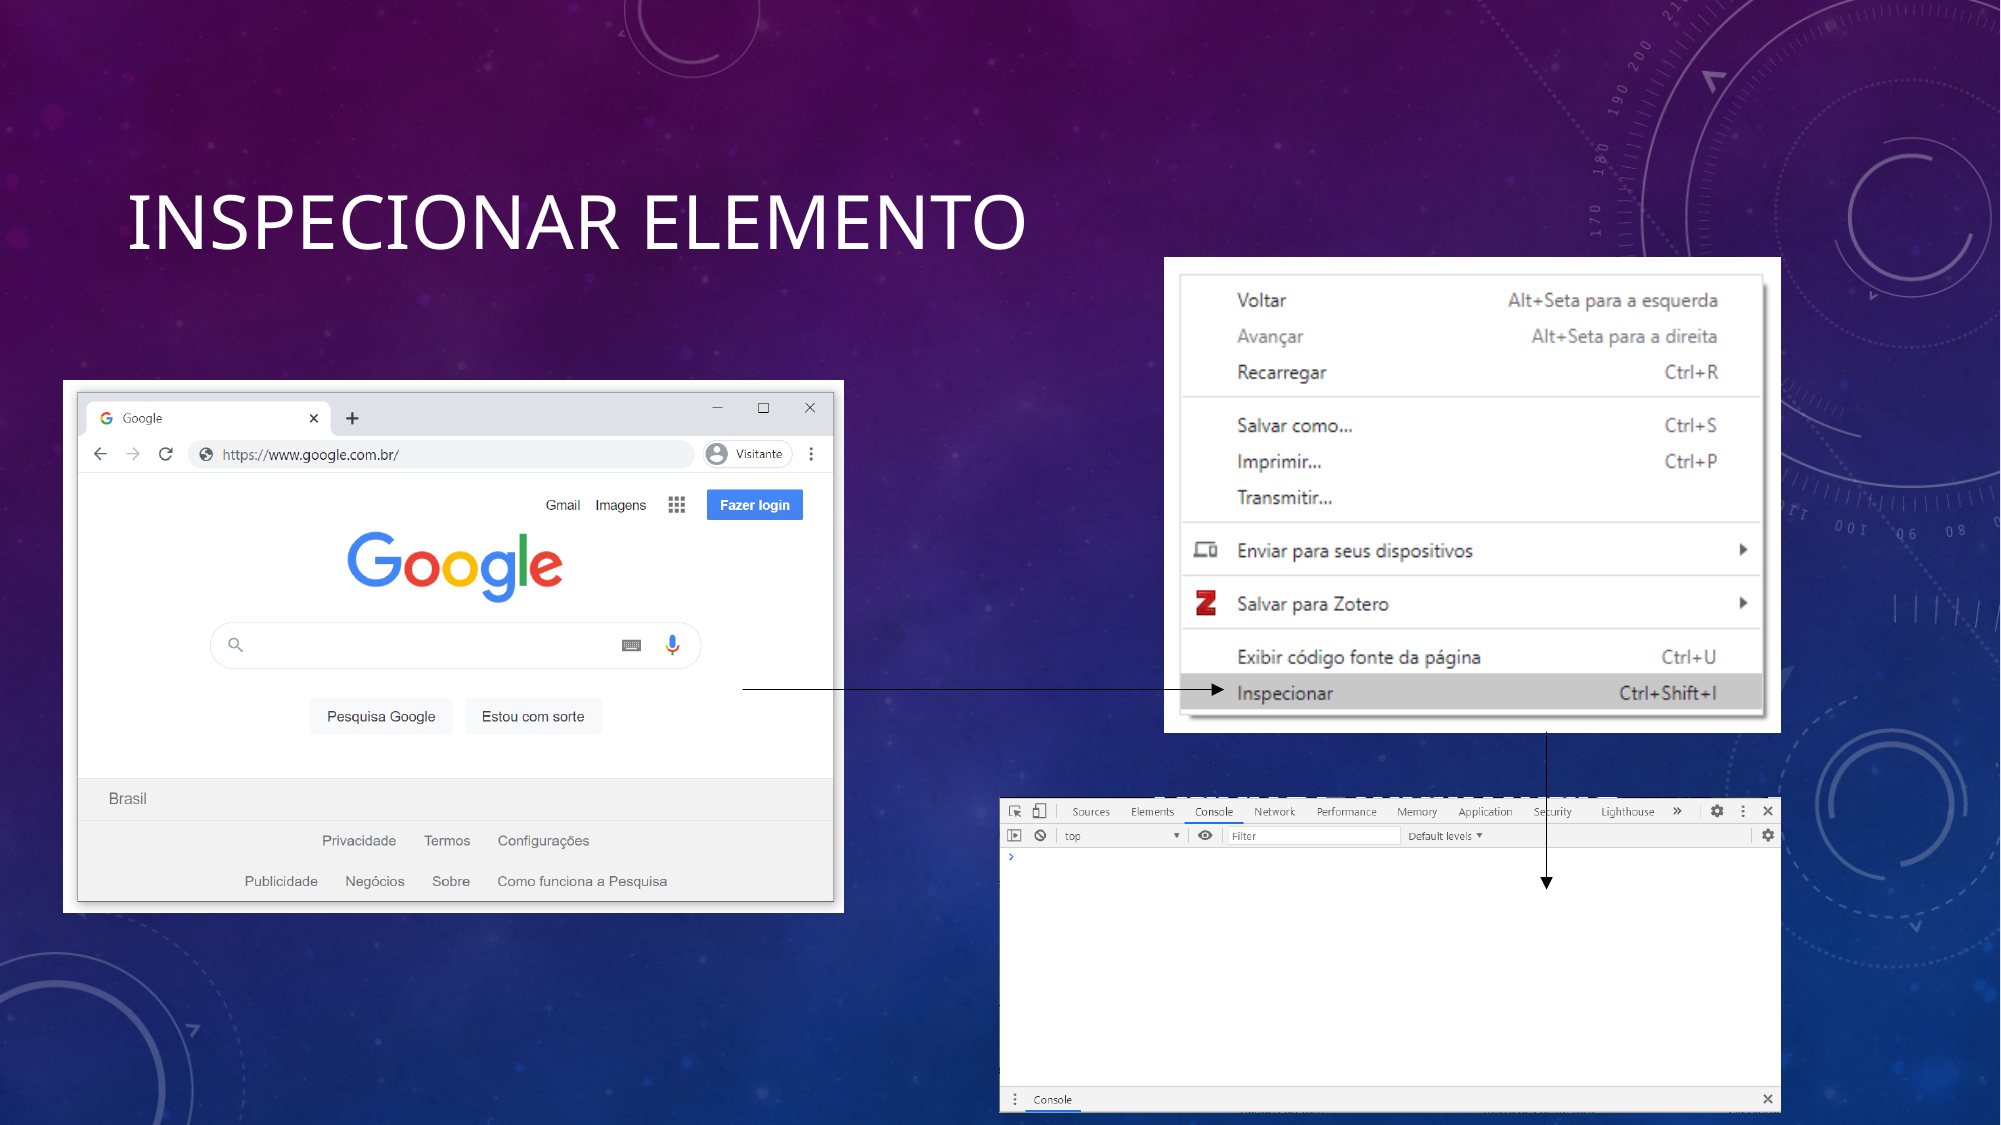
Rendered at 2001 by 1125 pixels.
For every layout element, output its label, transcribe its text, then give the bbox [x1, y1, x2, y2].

picture [0, 0, 2001, 1125]
title Inspecionar elemento [112, 99, 1775, 339]
